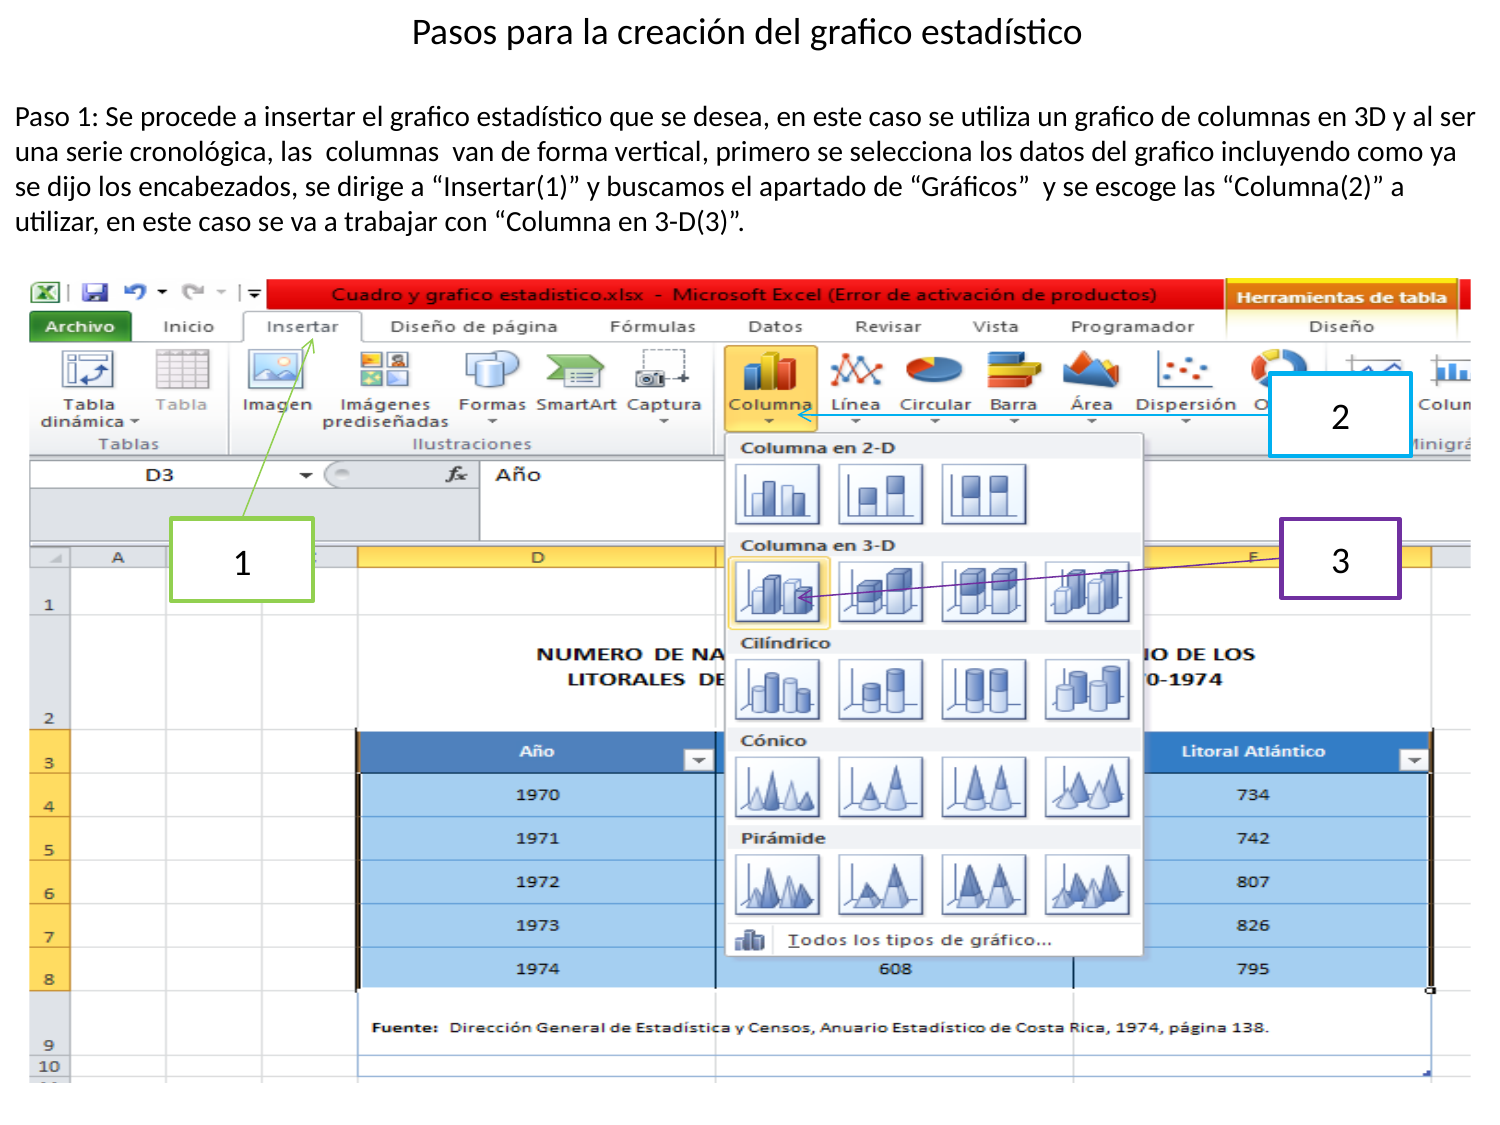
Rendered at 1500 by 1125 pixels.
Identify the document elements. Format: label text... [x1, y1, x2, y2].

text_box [796, 557, 1282, 599]
picture [29, 278, 1471, 1083]
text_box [241, 337, 314, 519]
text_box Pasos para la creación del grafico estadístico Paso 1: Se procede a insertar el grafico estadístico que se desea, en este caso se utiliza un grafico de columnas en 3D y al ser una serie cronológica, las columnas van de forma vertical, primero se selecciona los datos del grafico incluyendo como ya se dijo los encabezados, se dirige a “Insertar(1)” y buscamos el apartado de “Gráficos” y se escoge las “Columna(2)” a utilizar, en este caso se va a trabajar con “Columna en 3-D(3)”. [0, 0, 1496, 245]
